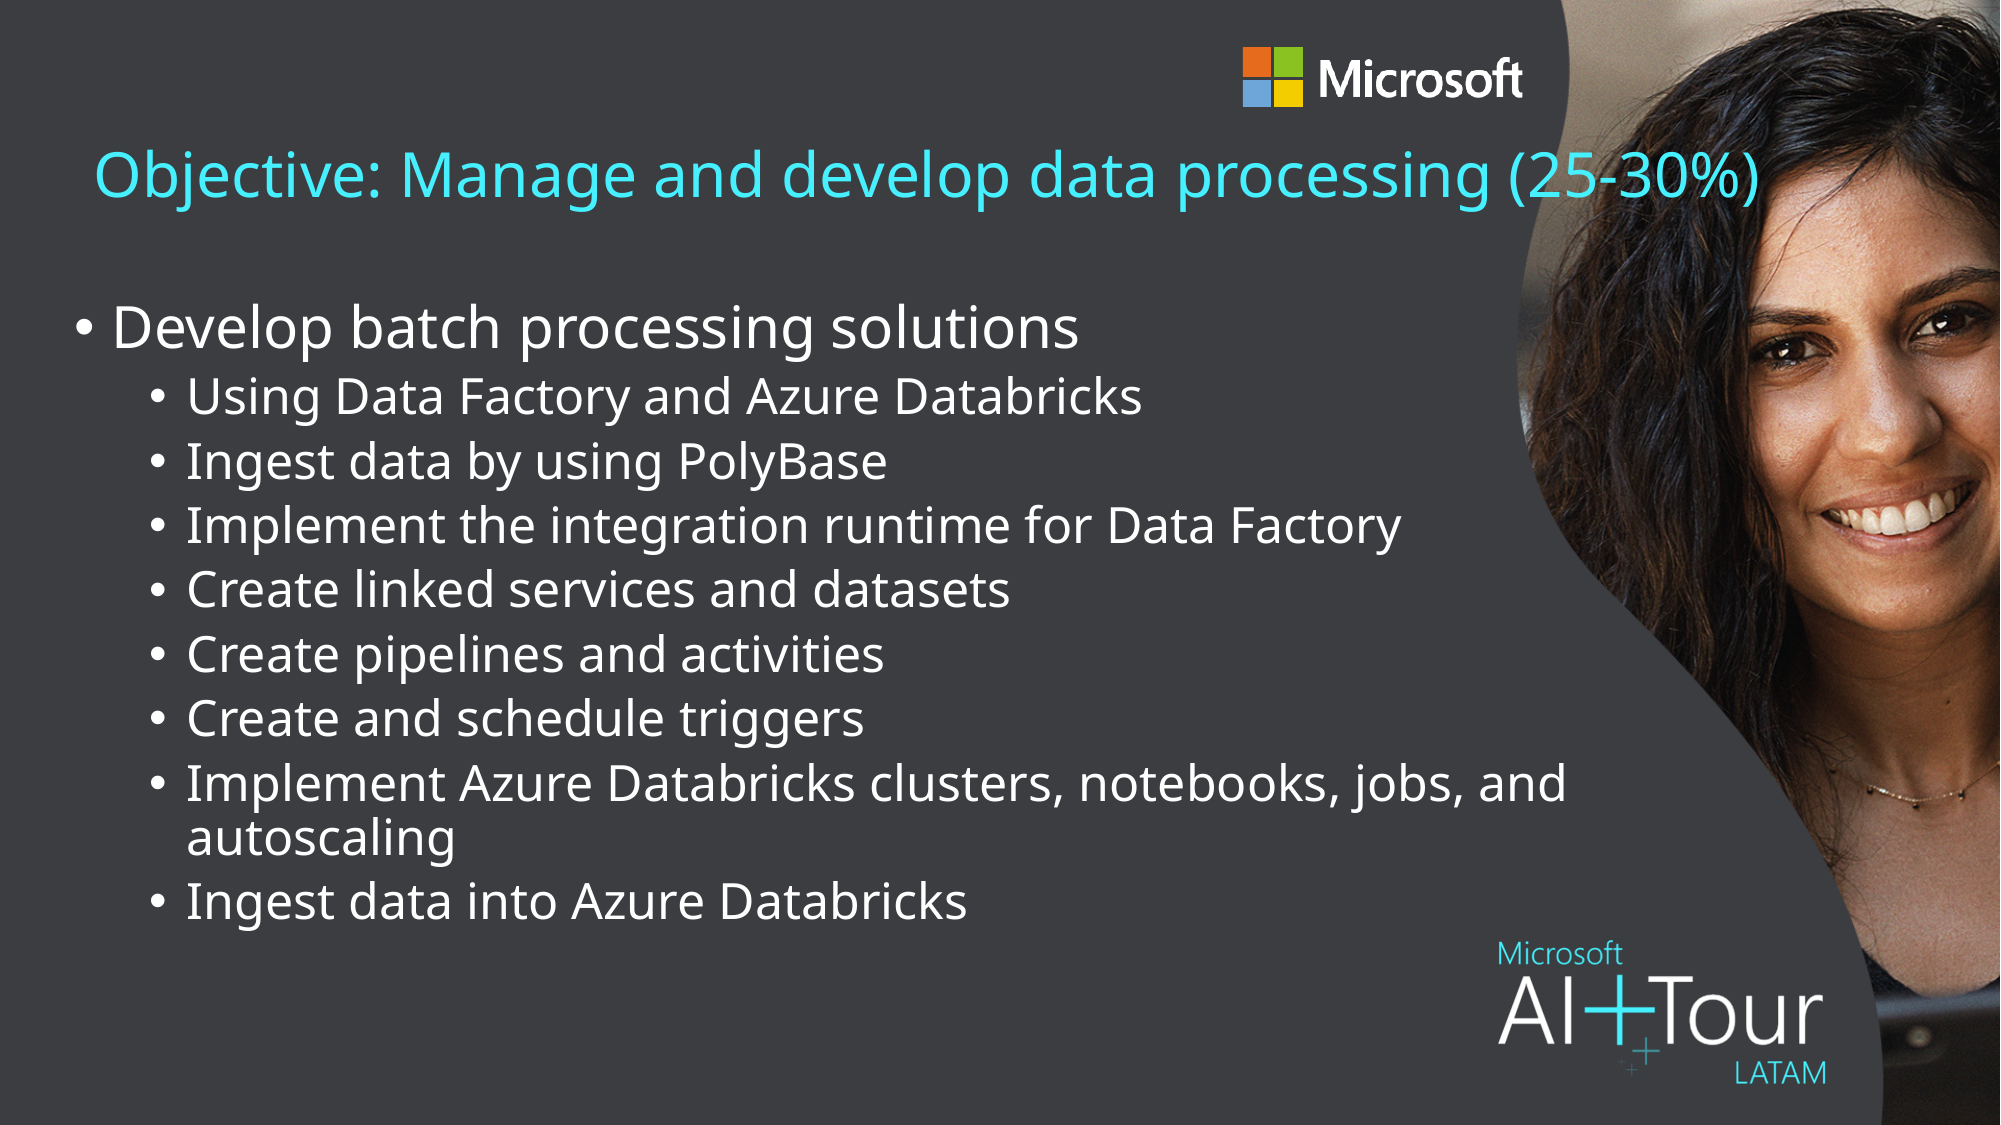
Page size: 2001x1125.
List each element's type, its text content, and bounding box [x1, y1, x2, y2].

list Develop batch processing solutions Using Data Factory and Azure Databricks Ingest data by using PolyBase Implement the integration runtime for Data Factory Create linked services and datasets Create pipelines and activities Create and schedule triggers Implement Azure Databricks clusters, notebooks, jobs, and autoscaling Ingest data into Azure Databricks [59, 290, 1804, 1030]
picture [0, 0, 2000, 1125]
title Objective: Manage and develop data processing (25-30%) [78, 104, 1851, 250]
